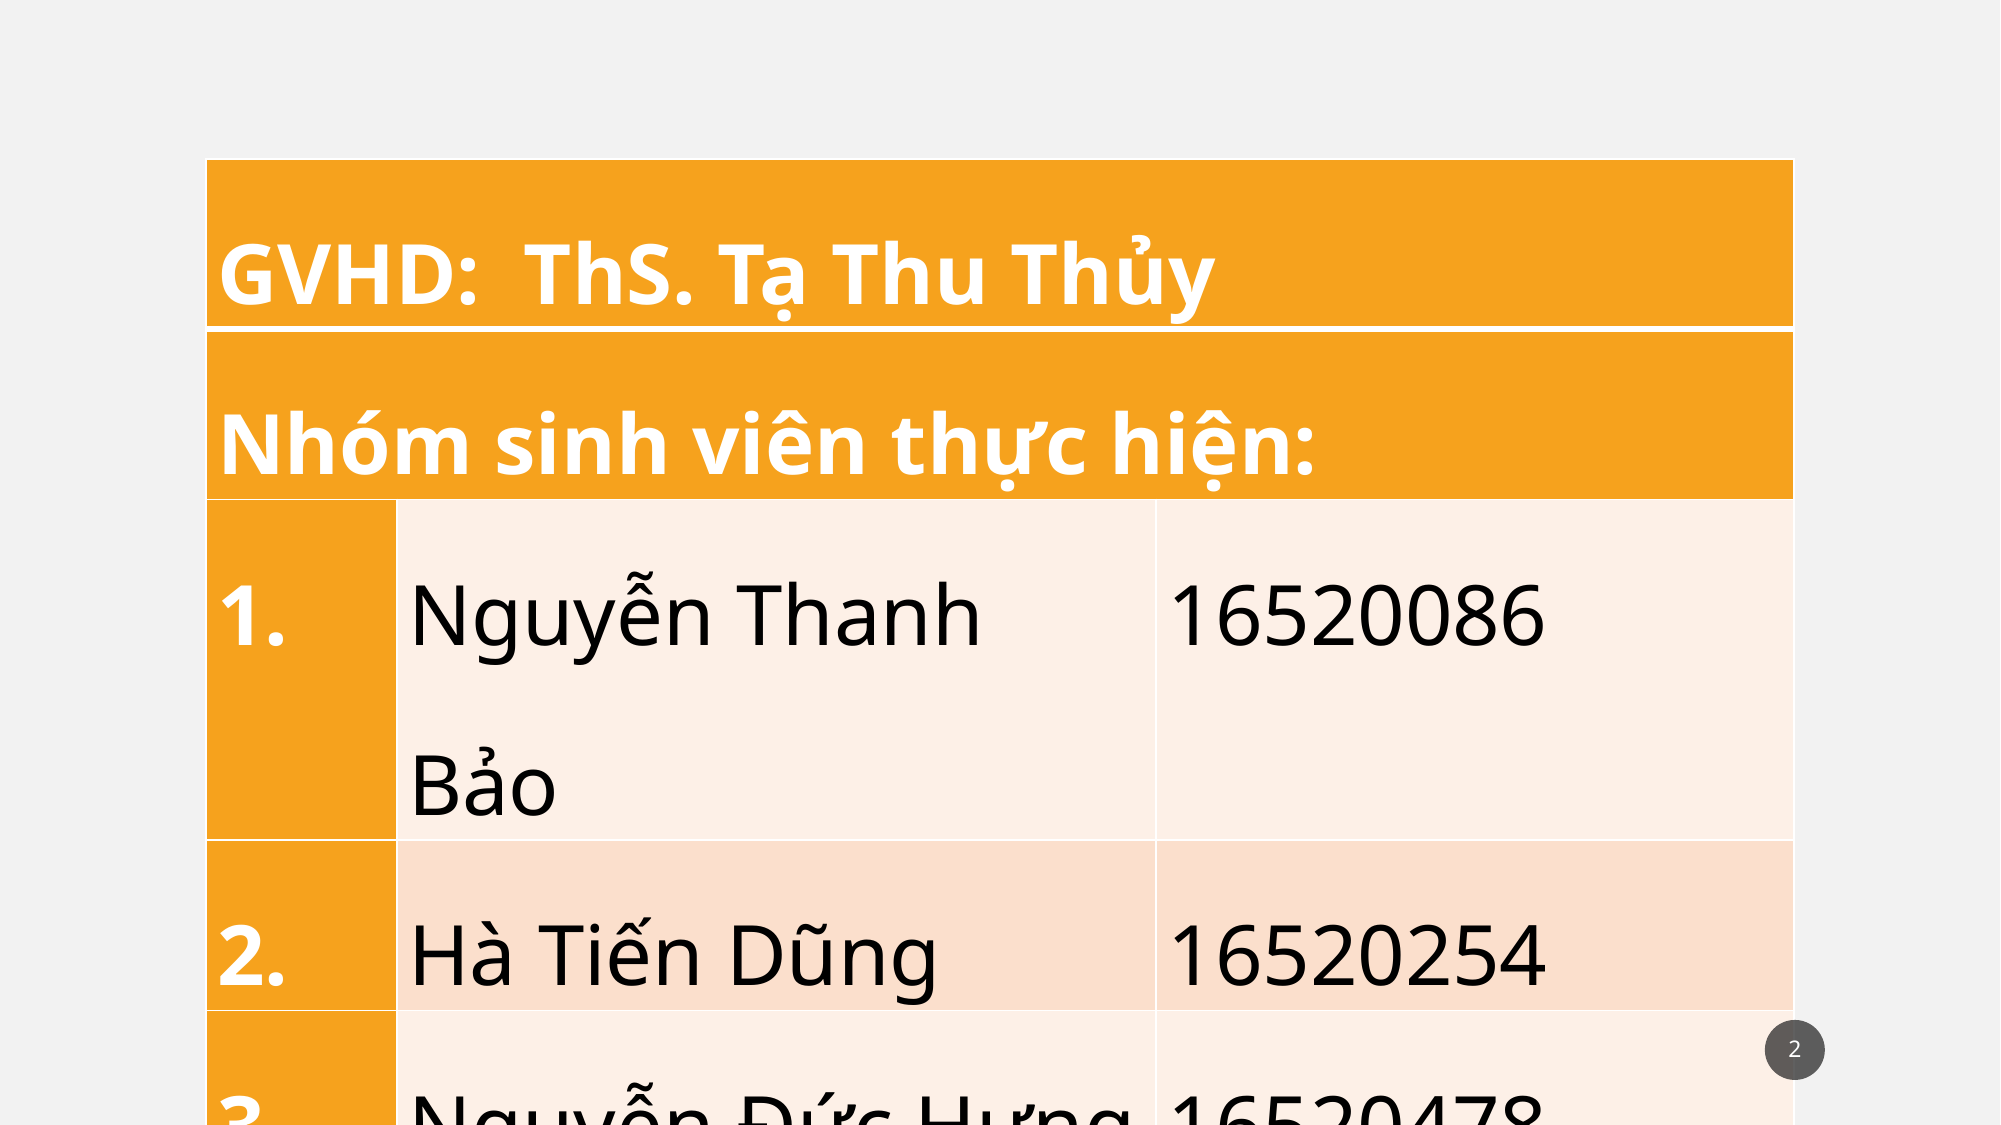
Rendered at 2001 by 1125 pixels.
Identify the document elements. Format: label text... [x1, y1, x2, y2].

table_cell 1. [207, 500, 396, 839]
table_cell 2. [207, 841, 396, 1010]
table_cell Hà Tiến Dũng [398, 841, 1155, 1010]
table_cell Nhóm sinh viên thực hiện: [207, 332, 1793, 499]
table_cell 16520086 [1157, 500, 1793, 839]
table_cell 16520478 [1157, 1011, 1793, 1125]
table_cell 16520254 [1157, 841, 1793, 1010]
table_cell 3. [207, 1011, 396, 1125]
table_cell Nguyễn Thanh Bảo [398, 500, 1155, 839]
table_header GVHD: ThS. Tạ Thu Thủy [207, 160, 1793, 326]
slide_number 2 [1764, 1019, 1825, 1080]
table_cell Nguyễn Đức Hưng [398, 1011, 1155, 1125]
